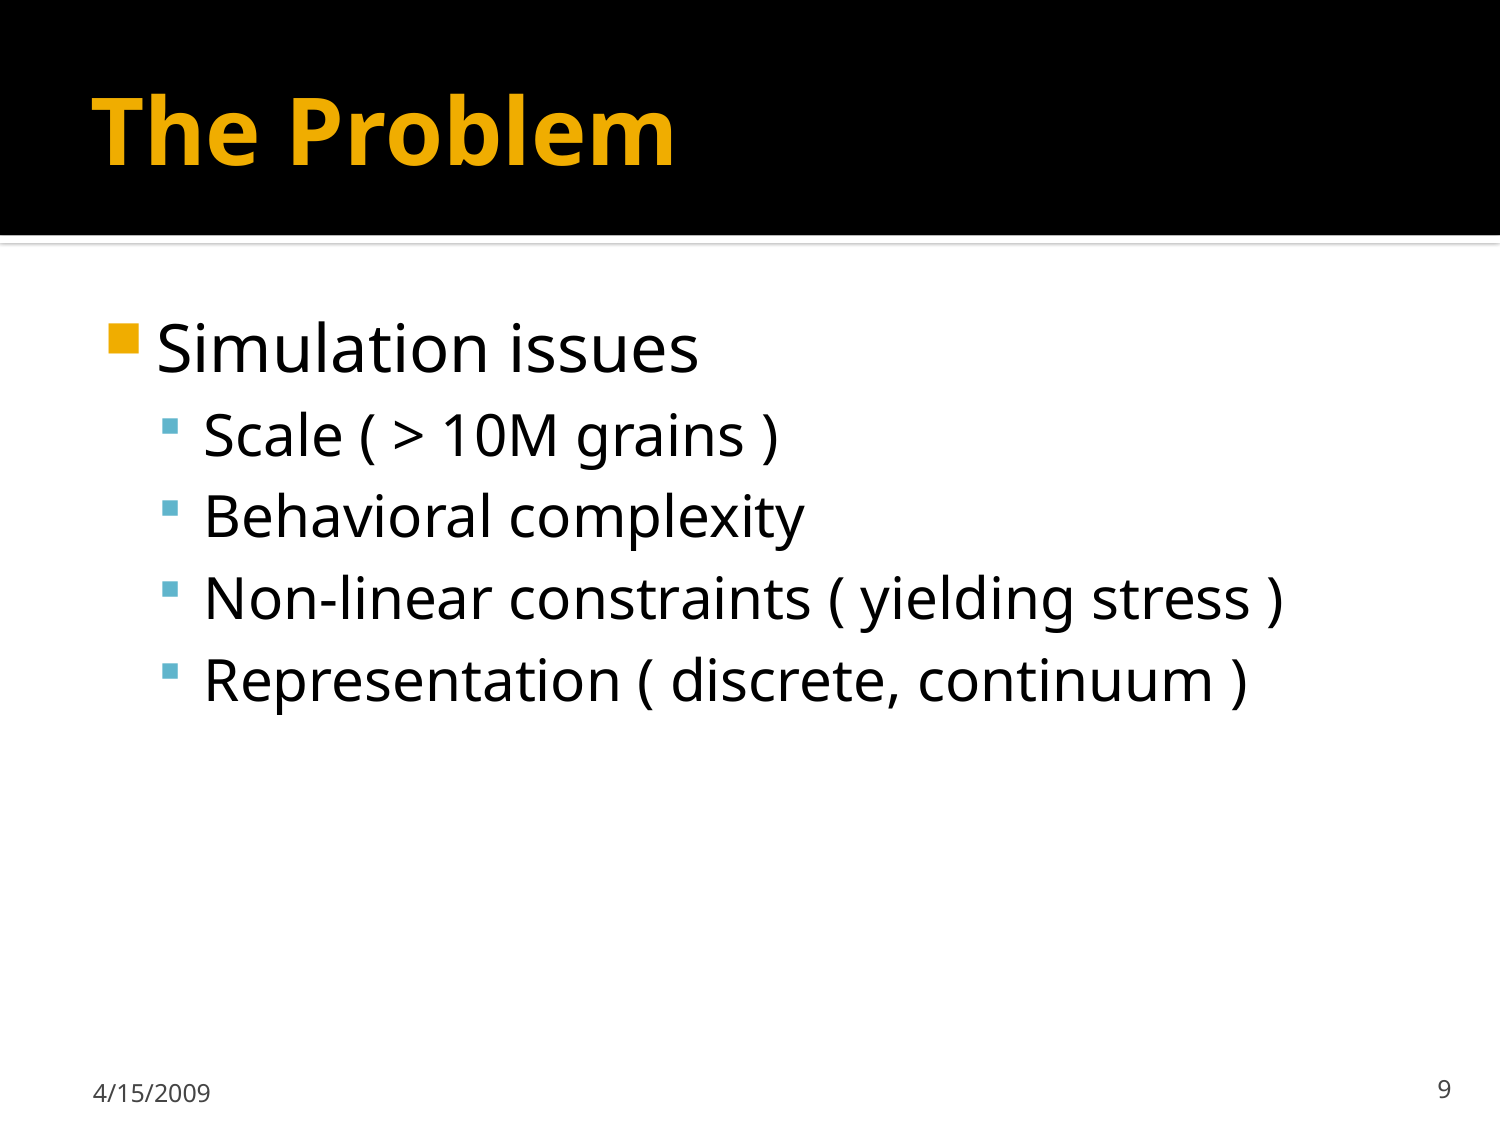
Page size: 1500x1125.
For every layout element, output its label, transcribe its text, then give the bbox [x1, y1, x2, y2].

slide_number 9 [1345, 1062, 1467, 1108]
title The Problem [75, 25, 1425, 231]
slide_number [75, 1062, 425, 1108]
list Simulation issues Scale ( > 10M grains ) Behavioral complexity Non-linear constraints ( yielding stress ) Representation ( discrete, continuum ) [75, 291, 1425, 1050]
